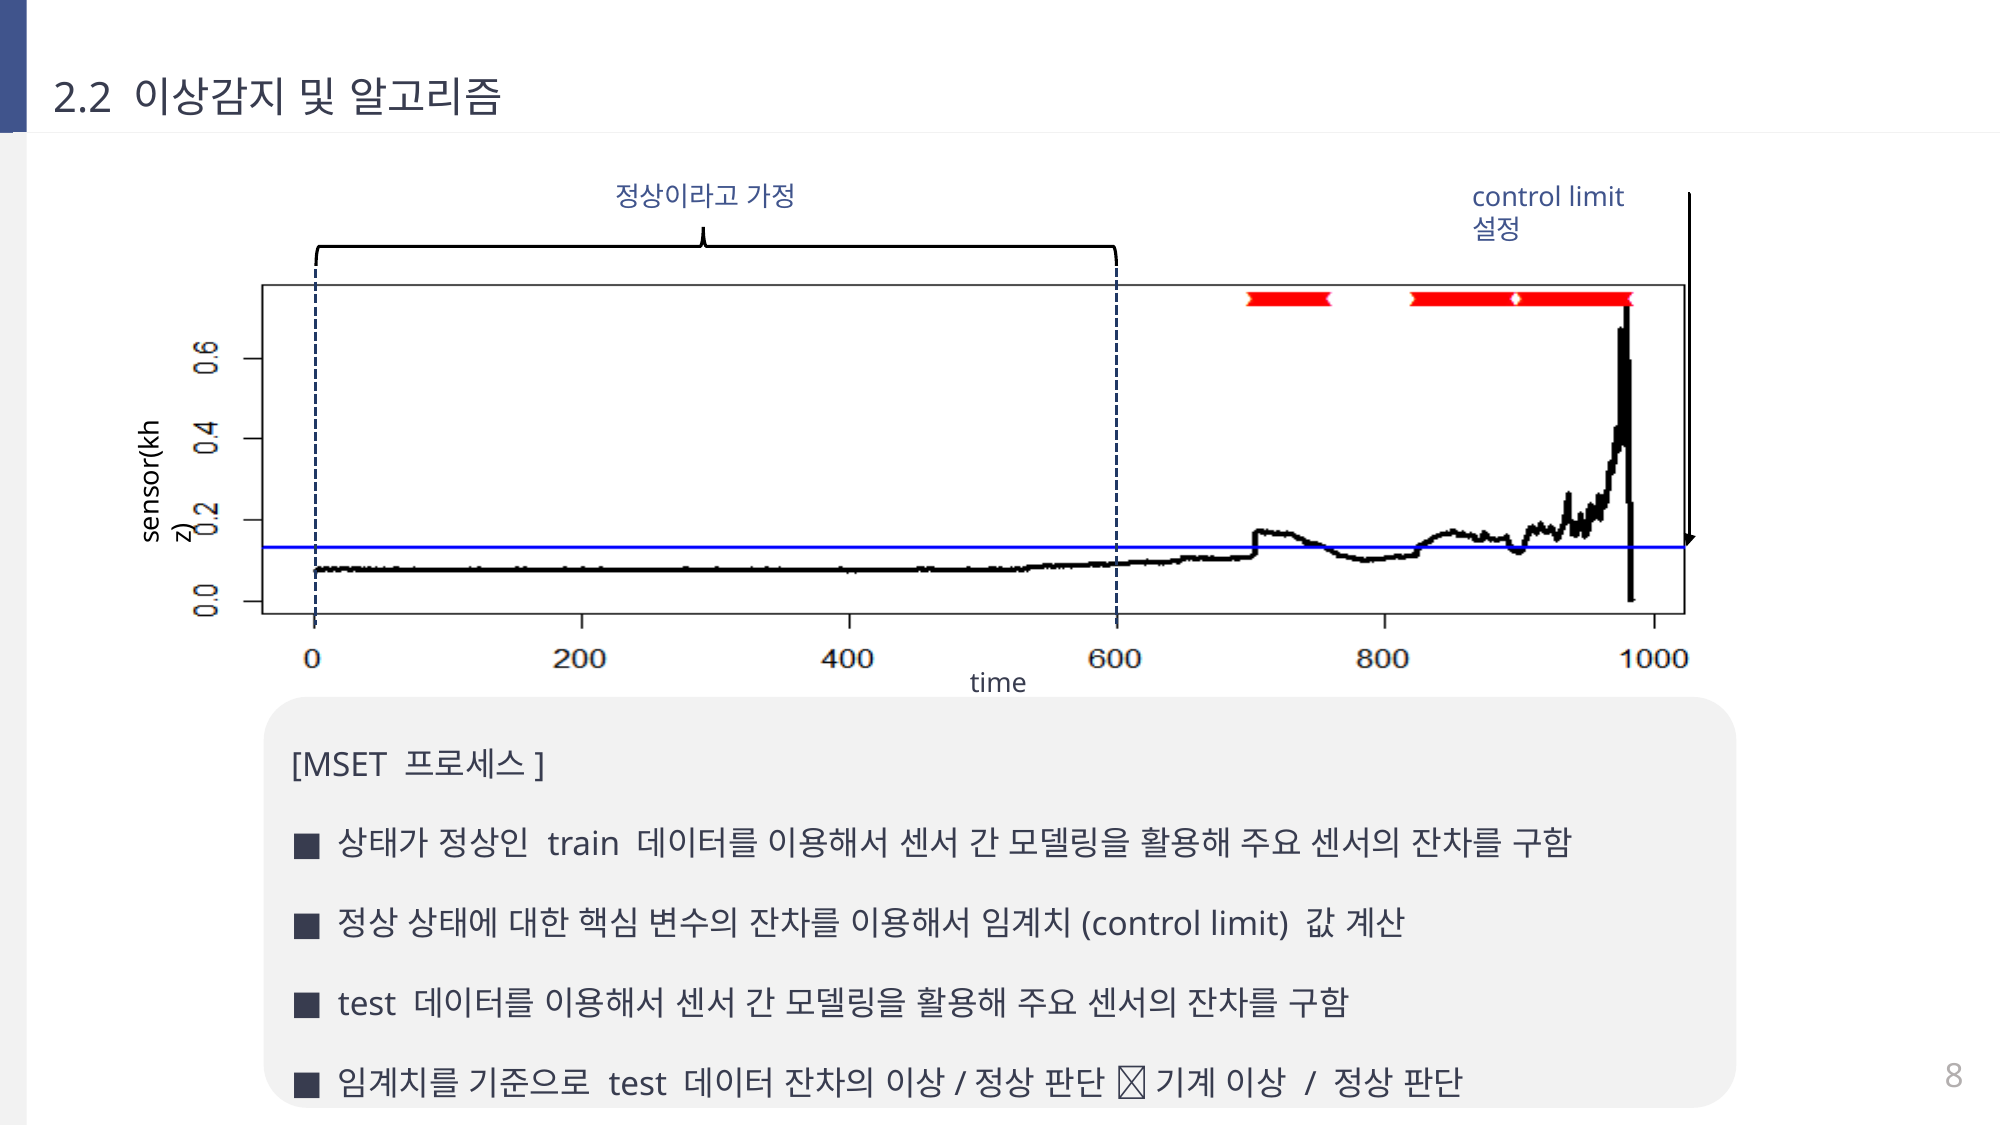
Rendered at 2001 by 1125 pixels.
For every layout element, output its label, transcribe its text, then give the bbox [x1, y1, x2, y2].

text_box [1686, 193, 1690, 547]
text_box 정상이라고 가정 [600, 172, 833, 215]
picture [168, 272, 1702, 676]
text_box [315, 226, 1117, 266]
slide_number 8 [1709, 1046, 1979, 1107]
text_box 2.2 이상감지 및 알고리즘 [38, 63, 530, 128]
text_box control limit 설정 [1457, 172, 1690, 215]
text_box time [955, 676, 1078, 693]
text_box [MSET 프로세스] 상태가 정상인 train 데이터를 이용해서 센서 간 모델링을 활용해 주요 센서의 잔차를 구함 정상 상태에 대한 핵심 변수의 잔차를 이용해서 임계치(control limit) 값 계산 test 데이터를 이용해서 센서 간 모델링을 활용해 주요 센서의 잔차를 구함 임계치를 기준으로 test 데이터 잔차의 이상/정상 판단  기계 이상 / 정상 판단 [262, 695, 1738, 1109]
text_box sensor(khz) [124, 403, 168, 559]
